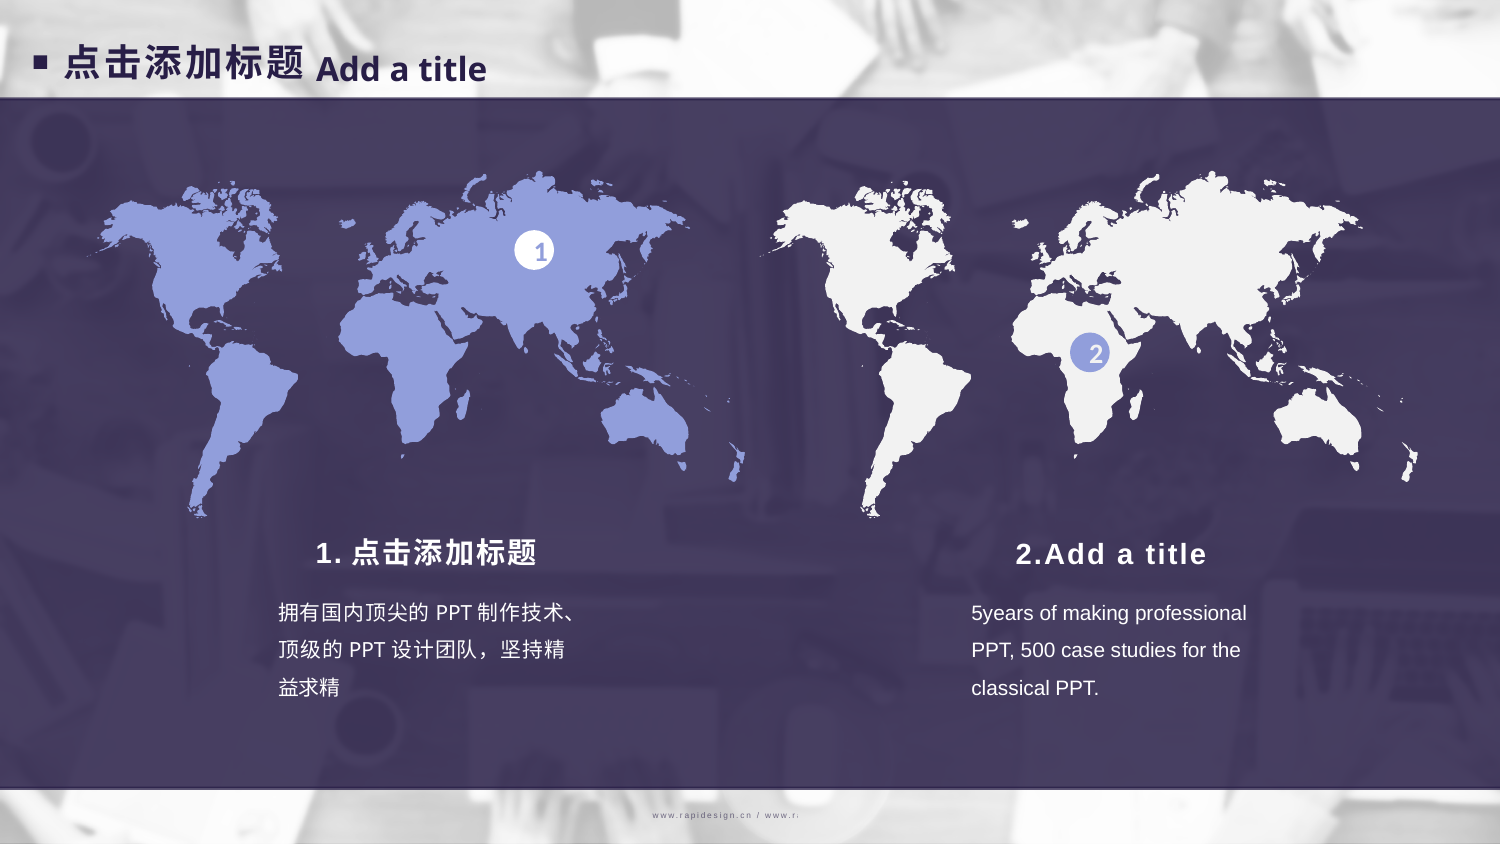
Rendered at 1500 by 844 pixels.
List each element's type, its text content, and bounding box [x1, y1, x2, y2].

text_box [956, 528, 1279, 709]
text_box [759, 170, 1418, 519]
text_box www.rapidesign.cn / www.rapidppt.com [638, 803, 876, 828]
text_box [33, 44, 552, 128]
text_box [86, 170, 746, 519]
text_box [263, 527, 580, 709]
